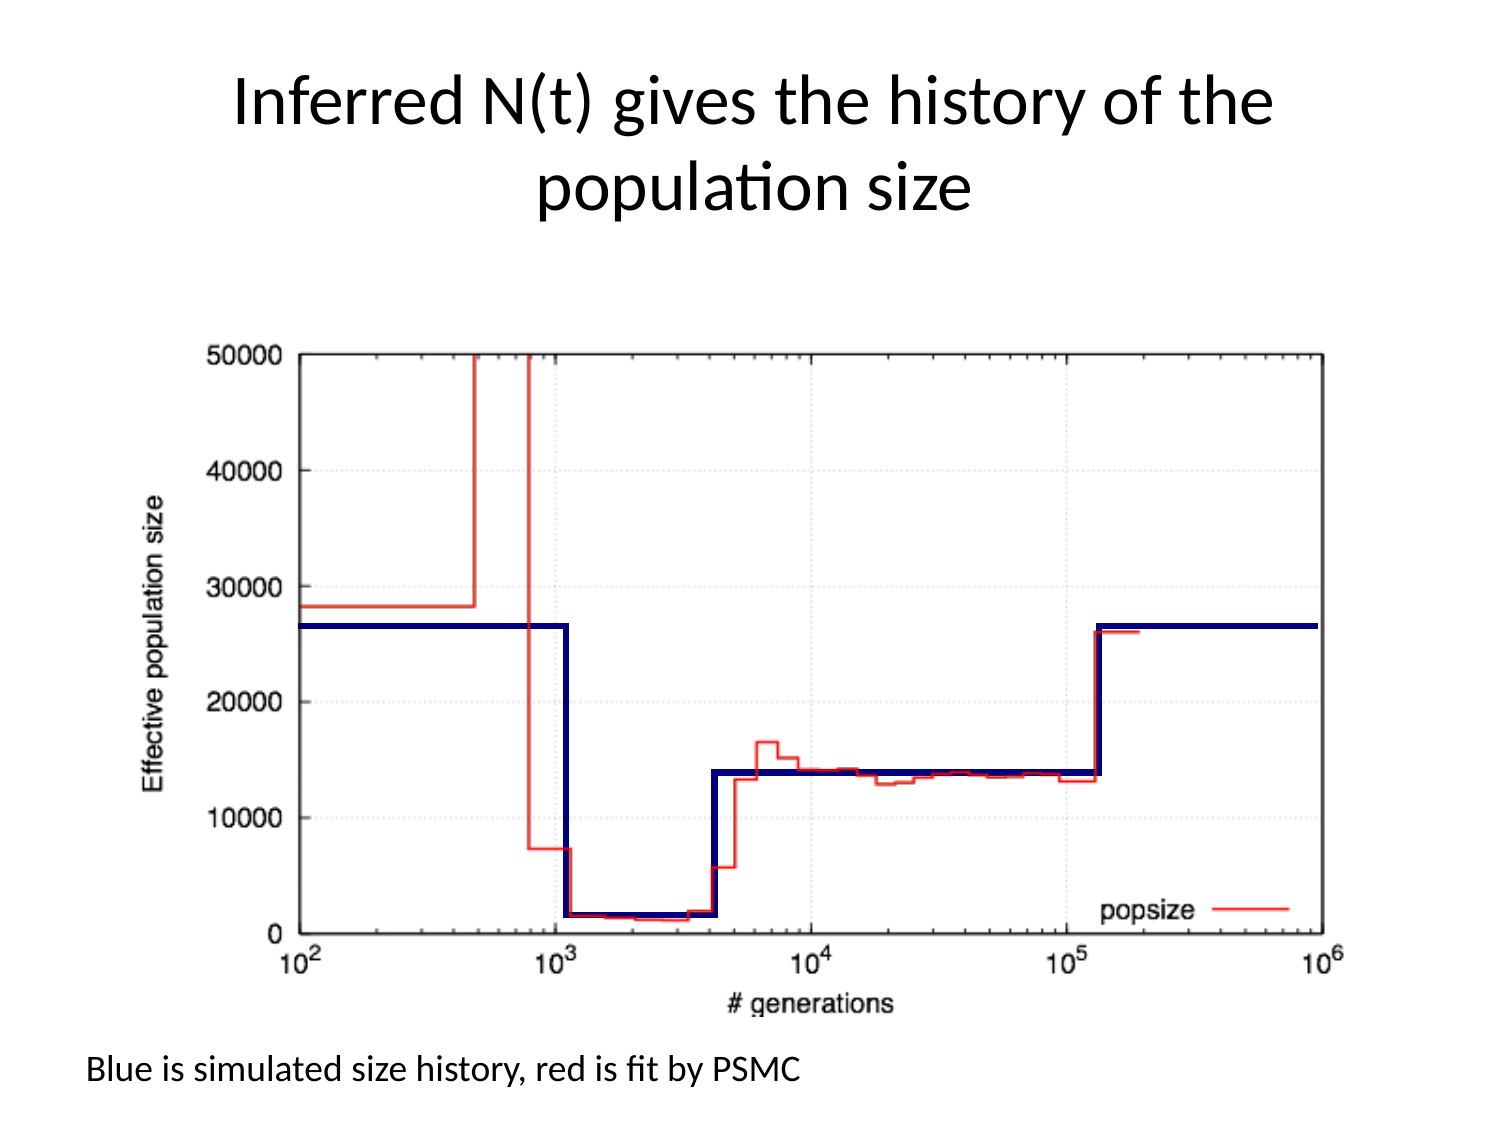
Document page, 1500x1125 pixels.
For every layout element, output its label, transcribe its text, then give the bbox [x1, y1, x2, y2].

picture [126, 322, 1370, 1017]
text_box Blue is simulated size history, red is fit by PSMC [71, 1036, 817, 1097]
title Inferred N(t) gives the history of the population size [75, 45, 1425, 233]
